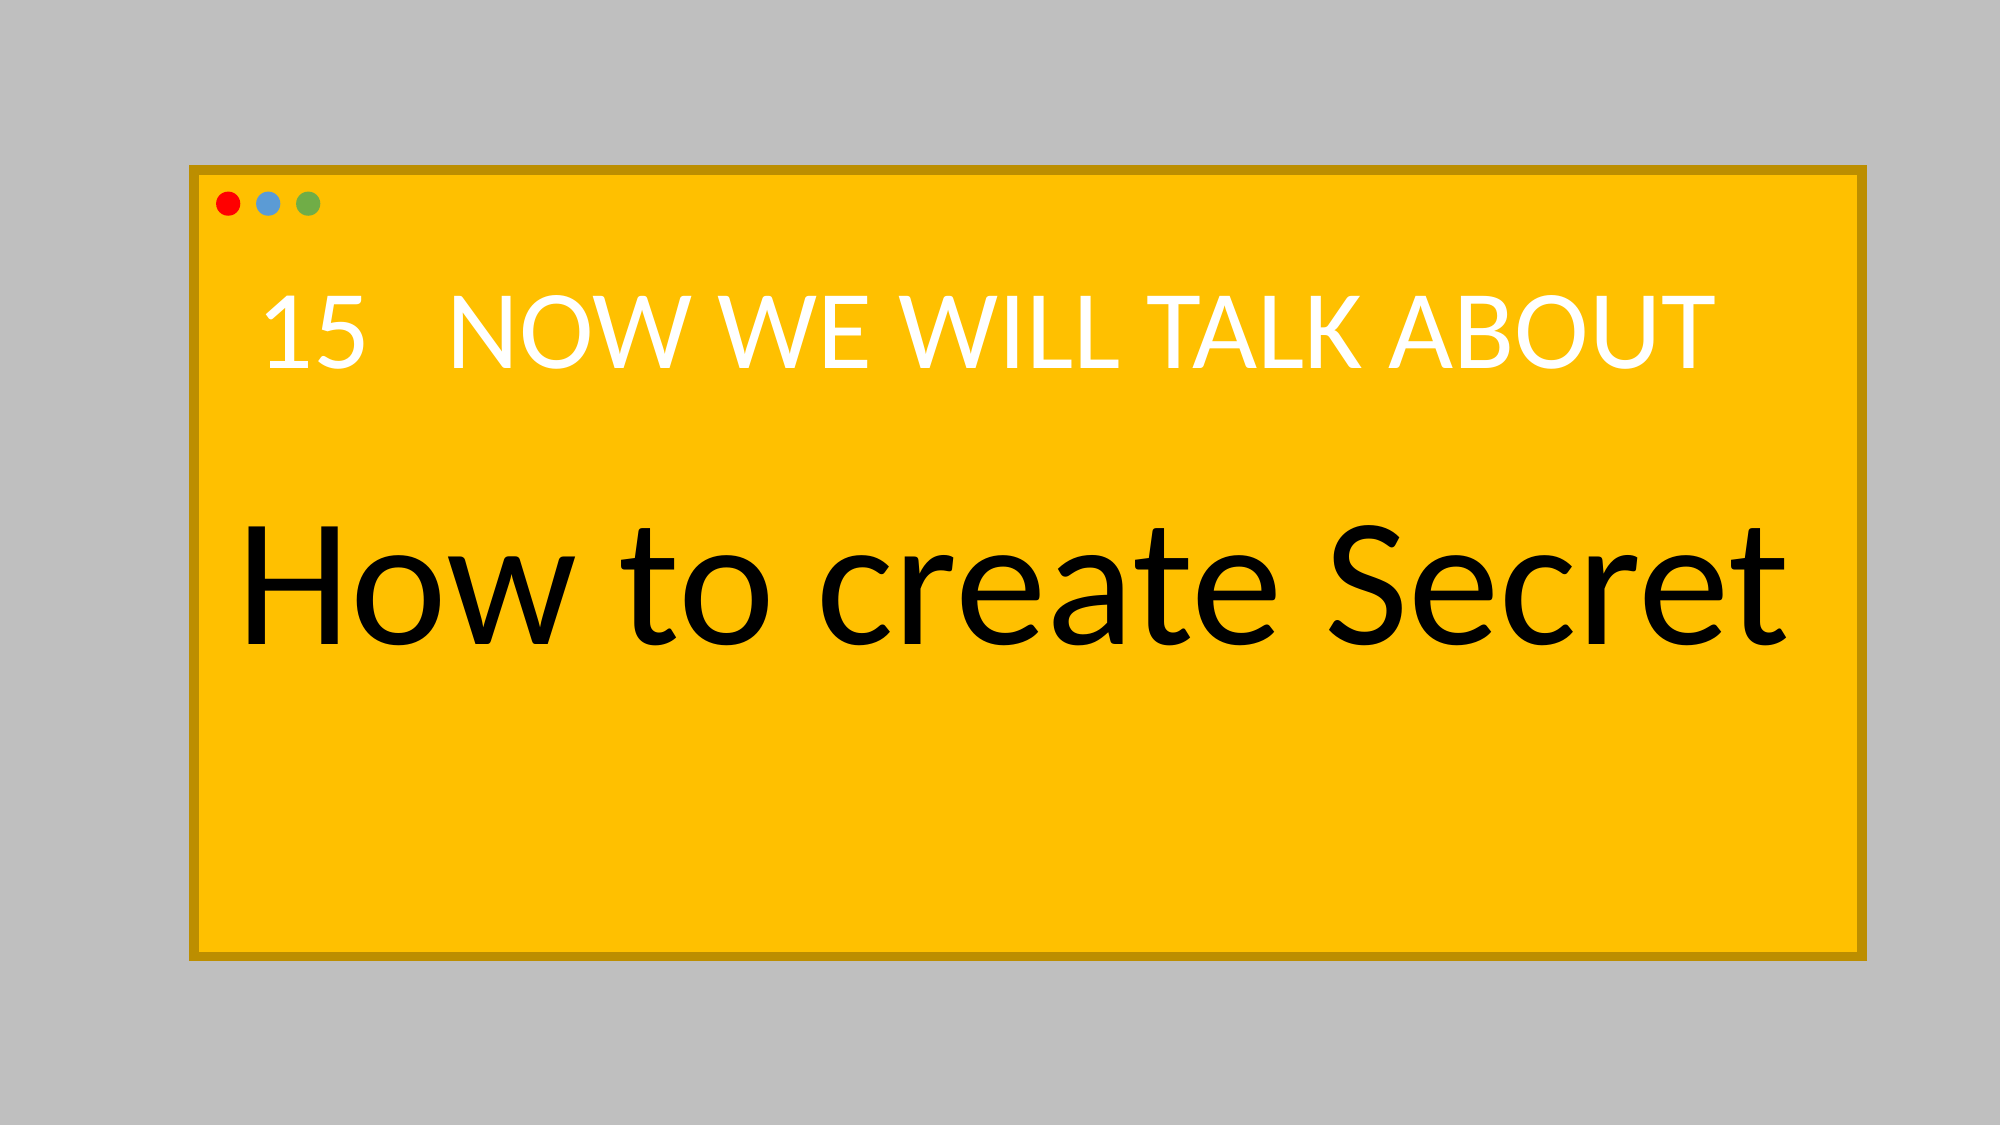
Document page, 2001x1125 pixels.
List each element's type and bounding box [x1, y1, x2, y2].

text_box [193, 170, 1863, 957]
